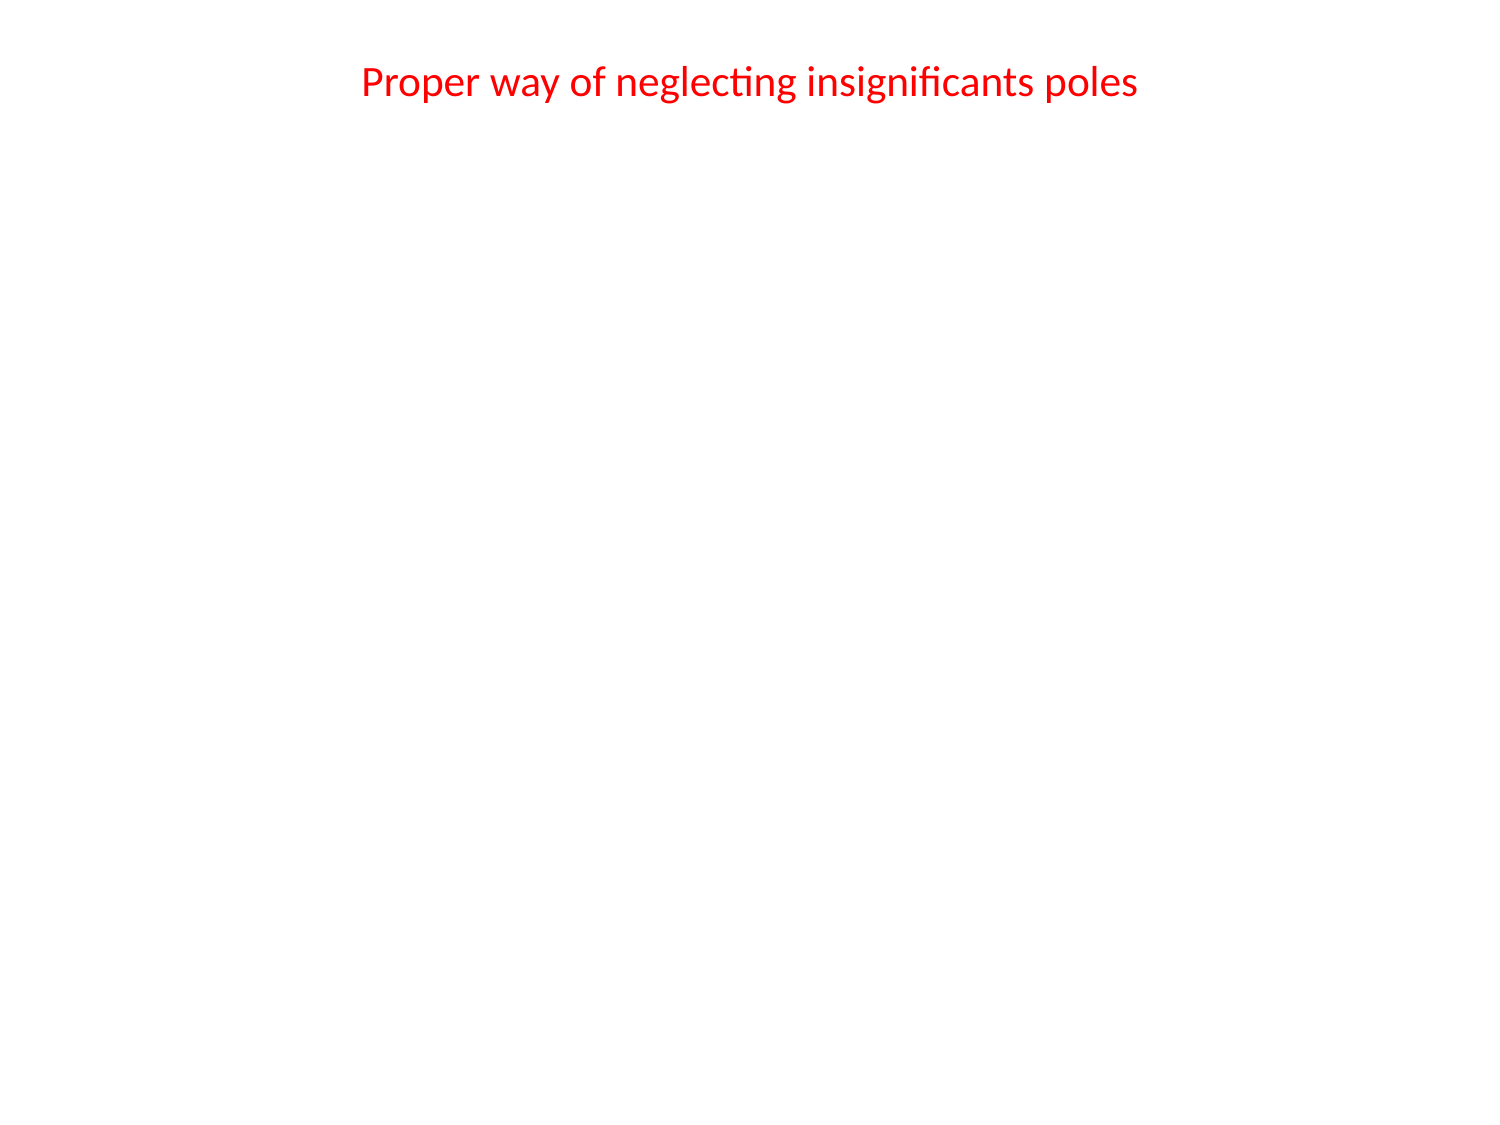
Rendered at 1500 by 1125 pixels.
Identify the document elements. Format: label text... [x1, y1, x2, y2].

title Proper way of neglecting insignificants poles [75, 45, 1425, 113]
